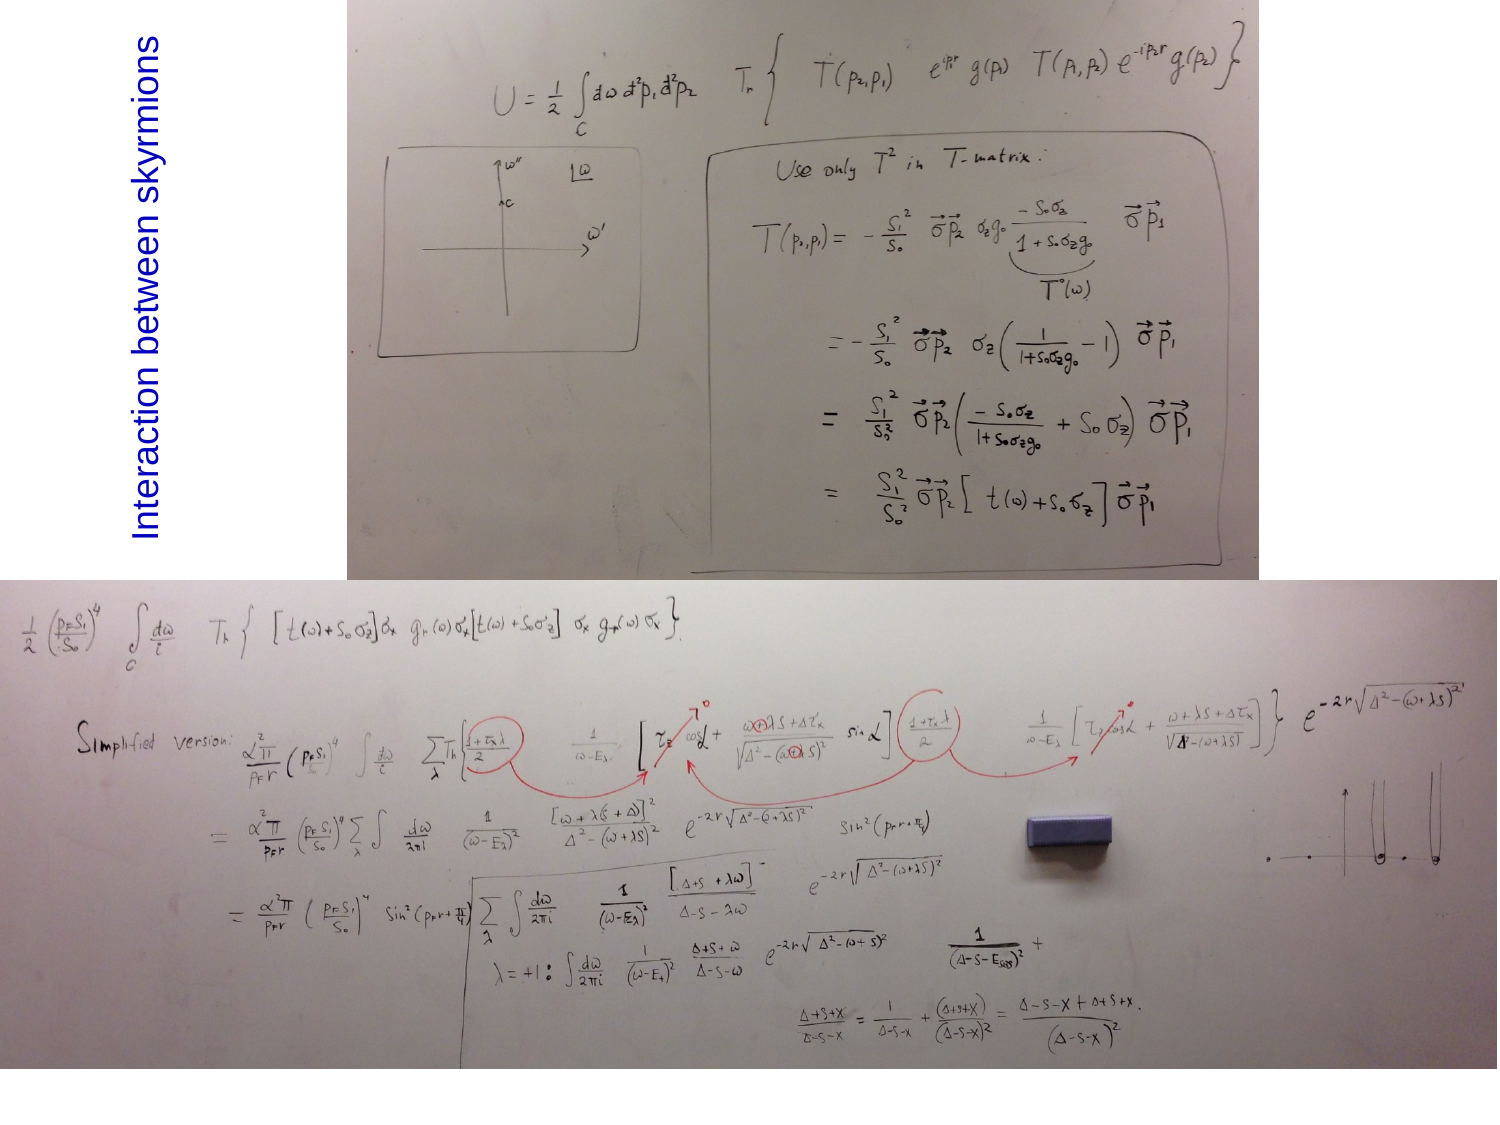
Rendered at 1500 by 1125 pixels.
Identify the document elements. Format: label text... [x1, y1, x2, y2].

text_box Interaction between skyrmions [113, 0, 173, 557]
picture [0, 0, 1497, 1069]
